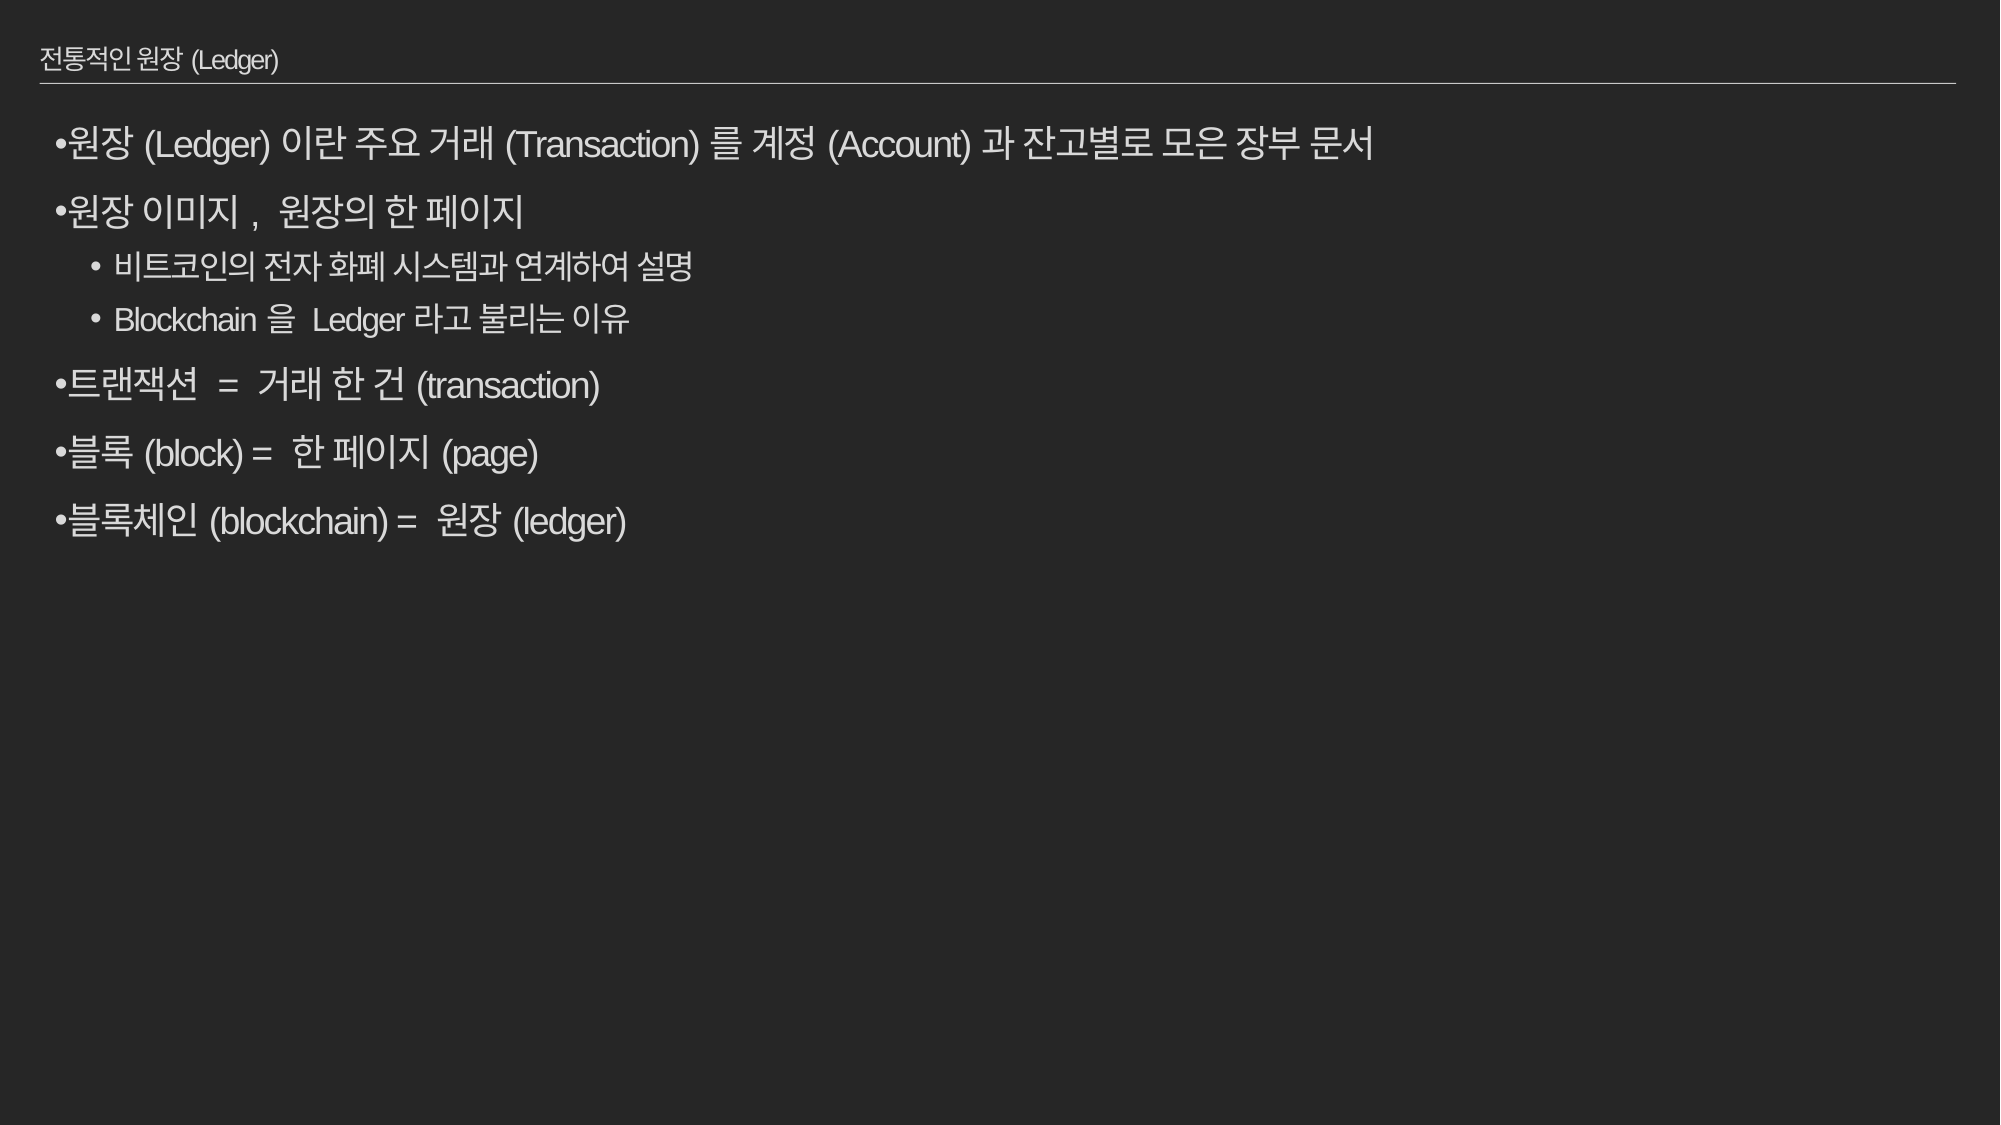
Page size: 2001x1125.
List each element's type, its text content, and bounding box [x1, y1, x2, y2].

list 원장(Ledger)이란 주요 거래(Transaction)를 계정(Account)과 잔고별로 모은 장부 문서 원장 이미지, 원장의 한 페이지 비트코인의 전자 화폐 시스템과 연계하여 설명 Blockchain을 Ledger라고 불리는 이유 트랜잭션 = 거래 한 건(transaction) 블록(block) = 한 페이지(page) 블록체인(blockchain) = 원장(ledger) [39, 110, 1957, 1100]
title 전통적인 원장(Ledger) [39, 31, 1961, 84]
